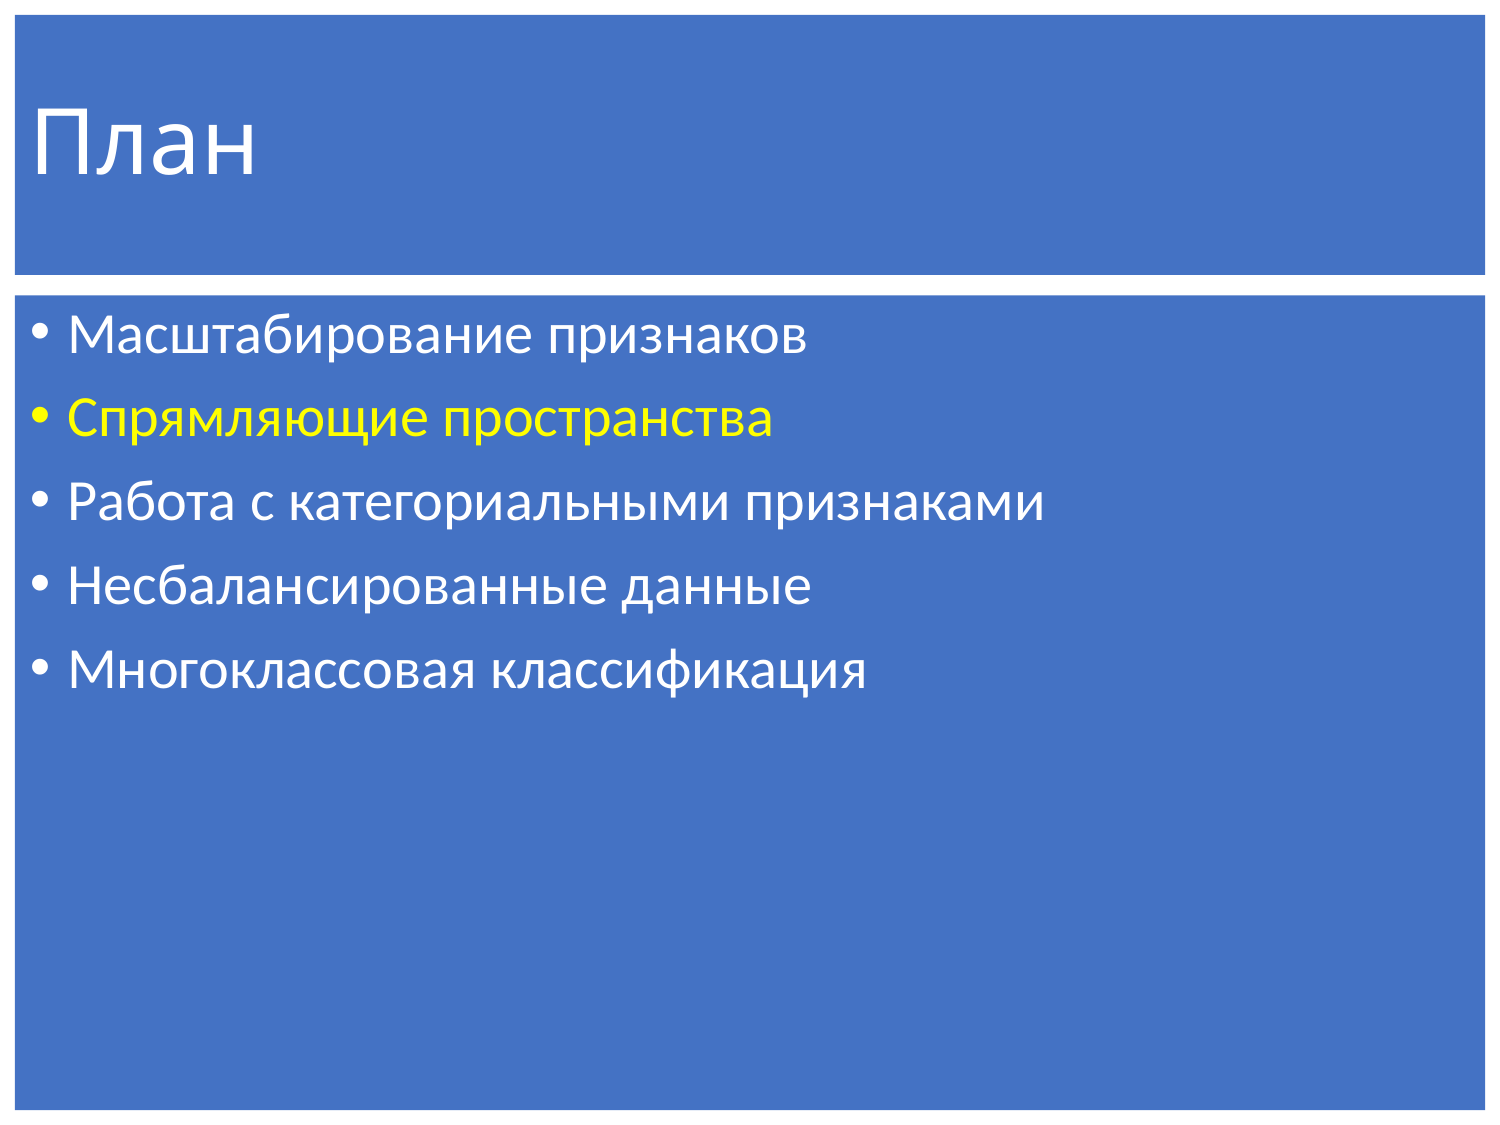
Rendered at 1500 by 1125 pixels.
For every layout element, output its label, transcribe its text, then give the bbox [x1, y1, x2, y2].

list Масштабирование признаков Спрямляющие пространства Работа с категориальными признаками Несбалансированные данные Многоклассовая классификация [14, 295, 1486, 1111]
title План [14, 14, 1486, 275]
